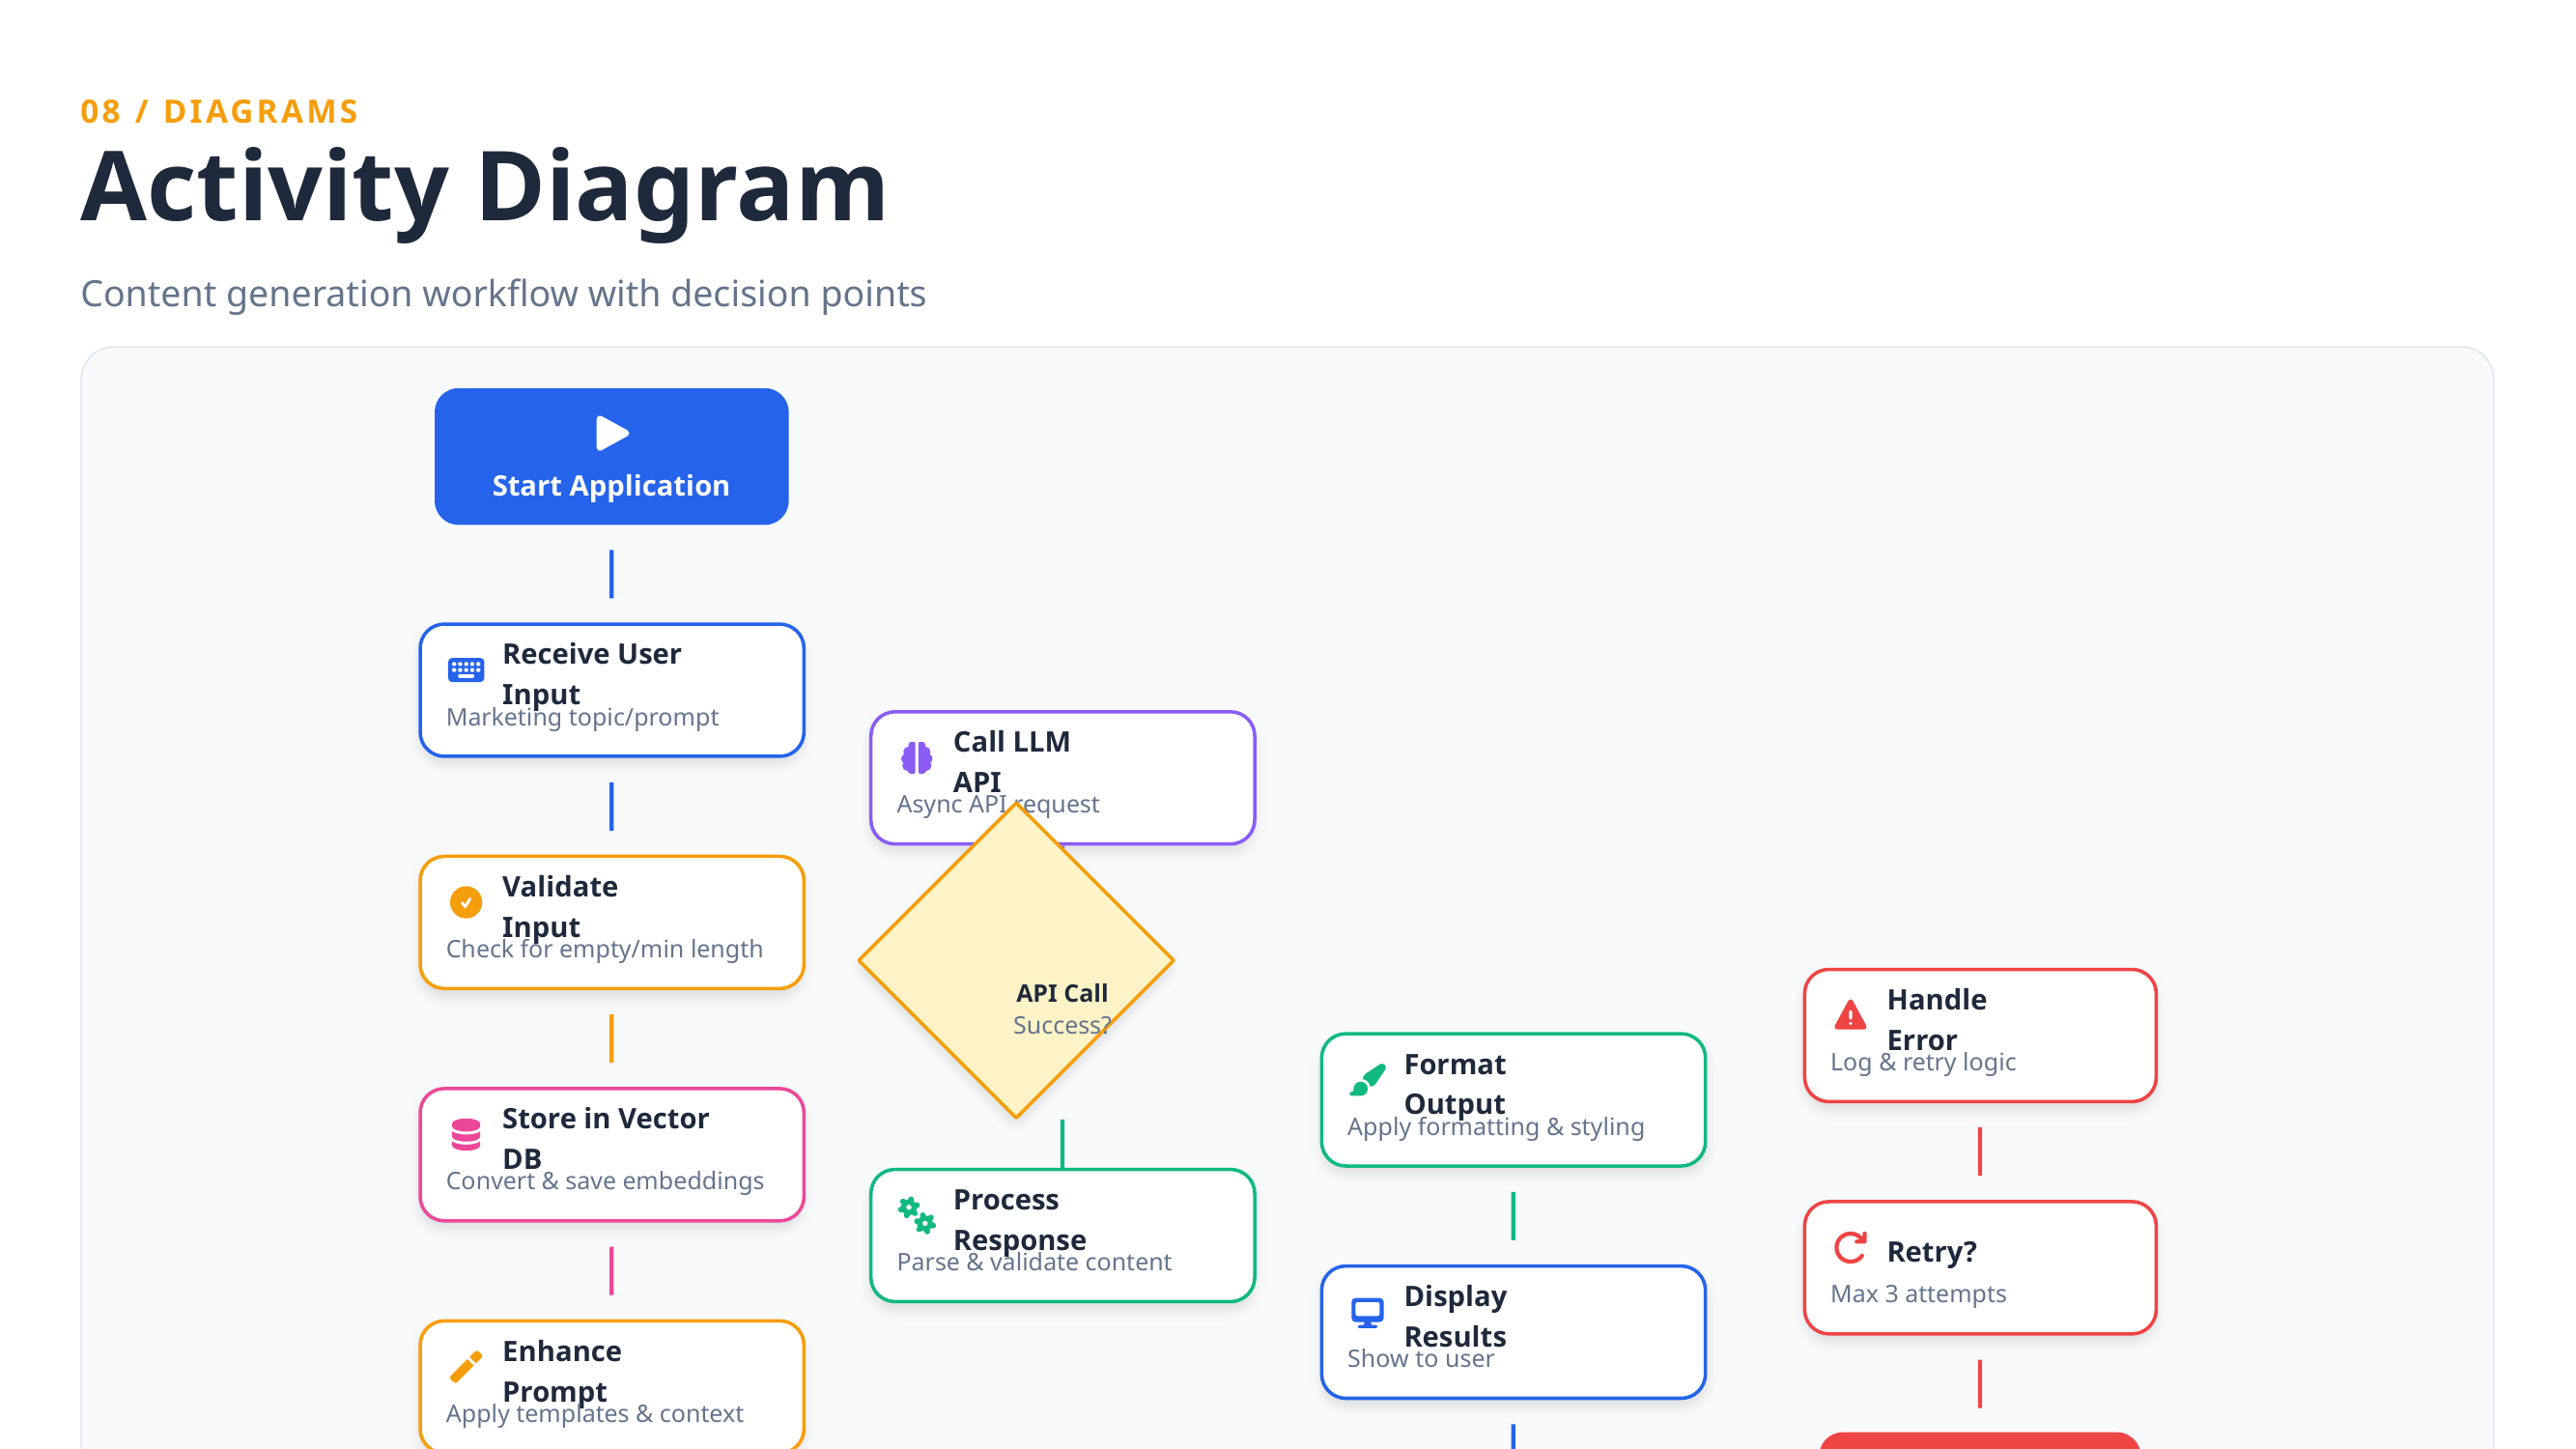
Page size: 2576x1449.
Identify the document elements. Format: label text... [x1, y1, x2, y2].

text_box Marketing topic/prompt [445, 697, 791, 731]
text_box [1834, 999, 1867, 1030]
text_box Store in Vector DB [502, 1114, 741, 1155]
text_box Check for empty/min length [445, 930, 791, 963]
text_box Activity Diagram [80, 145, 2544, 242]
text_box [859, 803, 1175, 1119]
text_box [452, 1141, 481, 1151]
text_box Start Application [451, 461, 772, 502]
text_box [897, 1196, 920, 1219]
text_box Retry? [1886, 1227, 1978, 1268]
text_box Max 3 attempts [1830, 1275, 2142, 1308]
text_box [1349, 1081, 1369, 1096]
text_box [1321, 1265, 1706, 1399]
text_box [870, 711, 1256, 844]
text_box Show to user [1347, 1340, 1692, 1373]
text_box Receive User Input [502, 649, 747, 691]
text_box [81, 347, 2494, 1449]
text_box Process Response [952, 1195, 1187, 1236]
text_box [1362, 1064, 1386, 1087]
text_box API Call [1008, 974, 1117, 1007]
text_box Handle Error [1886, 995, 2056, 1036]
text_box Parse & validate content [896, 1243, 1241, 1276]
text_box Display Results [1403, 1292, 1601, 1332]
text_box [1511, 1191, 1515, 1240]
text_box [420, 624, 805, 756]
text_box [420, 1088, 805, 1221]
text_box [1351, 1297, 1384, 1328]
text_box [1834, 1231, 1867, 1264]
text_box 08 / DIAGRAMS [80, 80, 2511, 129]
text_box Validate Input [502, 882, 686, 923]
text_box Apply formatting & styling [1347, 1107, 1692, 1141]
text_box [420, 1321, 805, 1449]
text_box [452, 1131, 481, 1142]
text_box [420, 856, 805, 989]
text_box [914, 1212, 937, 1235]
text_box [1977, 1359, 1983, 1408]
text_box Format Output [1403, 1059, 1598, 1100]
text_box Async API request [896, 785, 1241, 818]
text_box [1060, 1119, 1065, 1168]
text_box Apply templates & context [445, 1395, 791, 1428]
text_box Convert & save embeddings [445, 1162, 791, 1195]
text_box [452, 1118, 481, 1132]
text_box [918, 741, 933, 775]
text_box [1977, 1127, 1983, 1177]
text_box [435, 387, 789, 526]
text_box [450, 1358, 474, 1383]
text_box [609, 550, 614, 599]
text_box [901, 741, 916, 775]
text_box [1820, 1432, 2140, 1449]
text_box [469, 1350, 483, 1364]
text_box [596, 415, 630, 451]
text_box Content generation workflow with decision points [80, 257, 2514, 314]
text_box Log & retry logic [1830, 1043, 2142, 1076]
text_box [447, 658, 485, 683]
text_box [609, 781, 614, 831]
text_box [450, 886, 483, 919]
text_box [609, 1246, 614, 1295]
text_box [870, 1169, 1256, 1302]
text_box Success? [1008, 1007, 1117, 1039]
text_box [609, 1014, 614, 1064]
text_box [1321, 1034, 1706, 1167]
text_box [1511, 1424, 1515, 1449]
text_box Call LLM API [952, 737, 1118, 779]
text_box Enhance Prompt [502, 1347, 719, 1387]
text_box [1804, 969, 2157, 1102]
text_box [1804, 1201, 2157, 1334]
